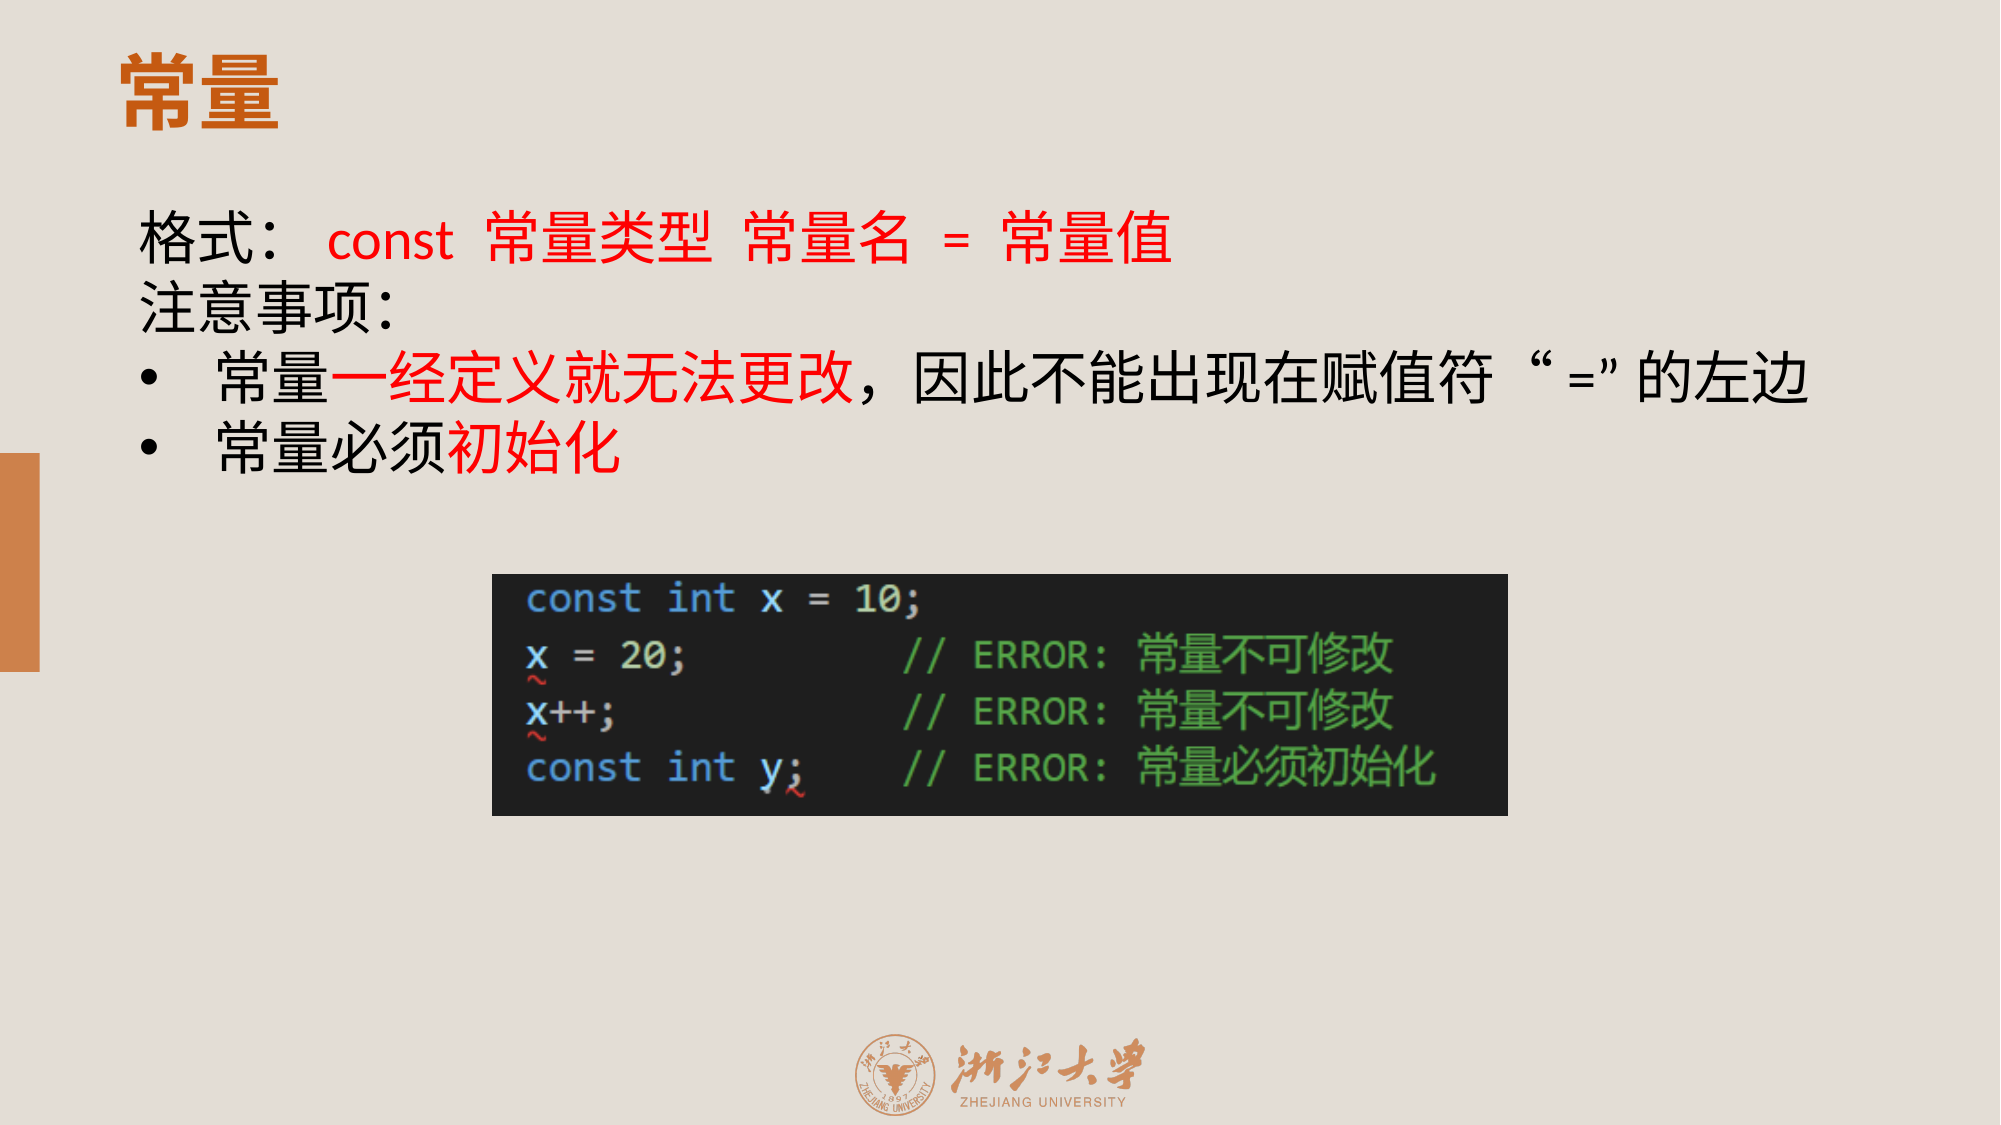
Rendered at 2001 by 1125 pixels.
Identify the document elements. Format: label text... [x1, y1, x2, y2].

picture [855, 1034, 1145, 1116]
picture [492, 574, 1508, 816]
text_box 常量 [100, 32, 502, 148]
text_box 格式：const 常量类型 常量名 = 常量值 注意事项： 常量一经定义就无法更改，因此不能出现在赋值符“=”的左边 常量必须初始化 [124, 193, 1882, 489]
text_box [0, 452, 41, 673]
